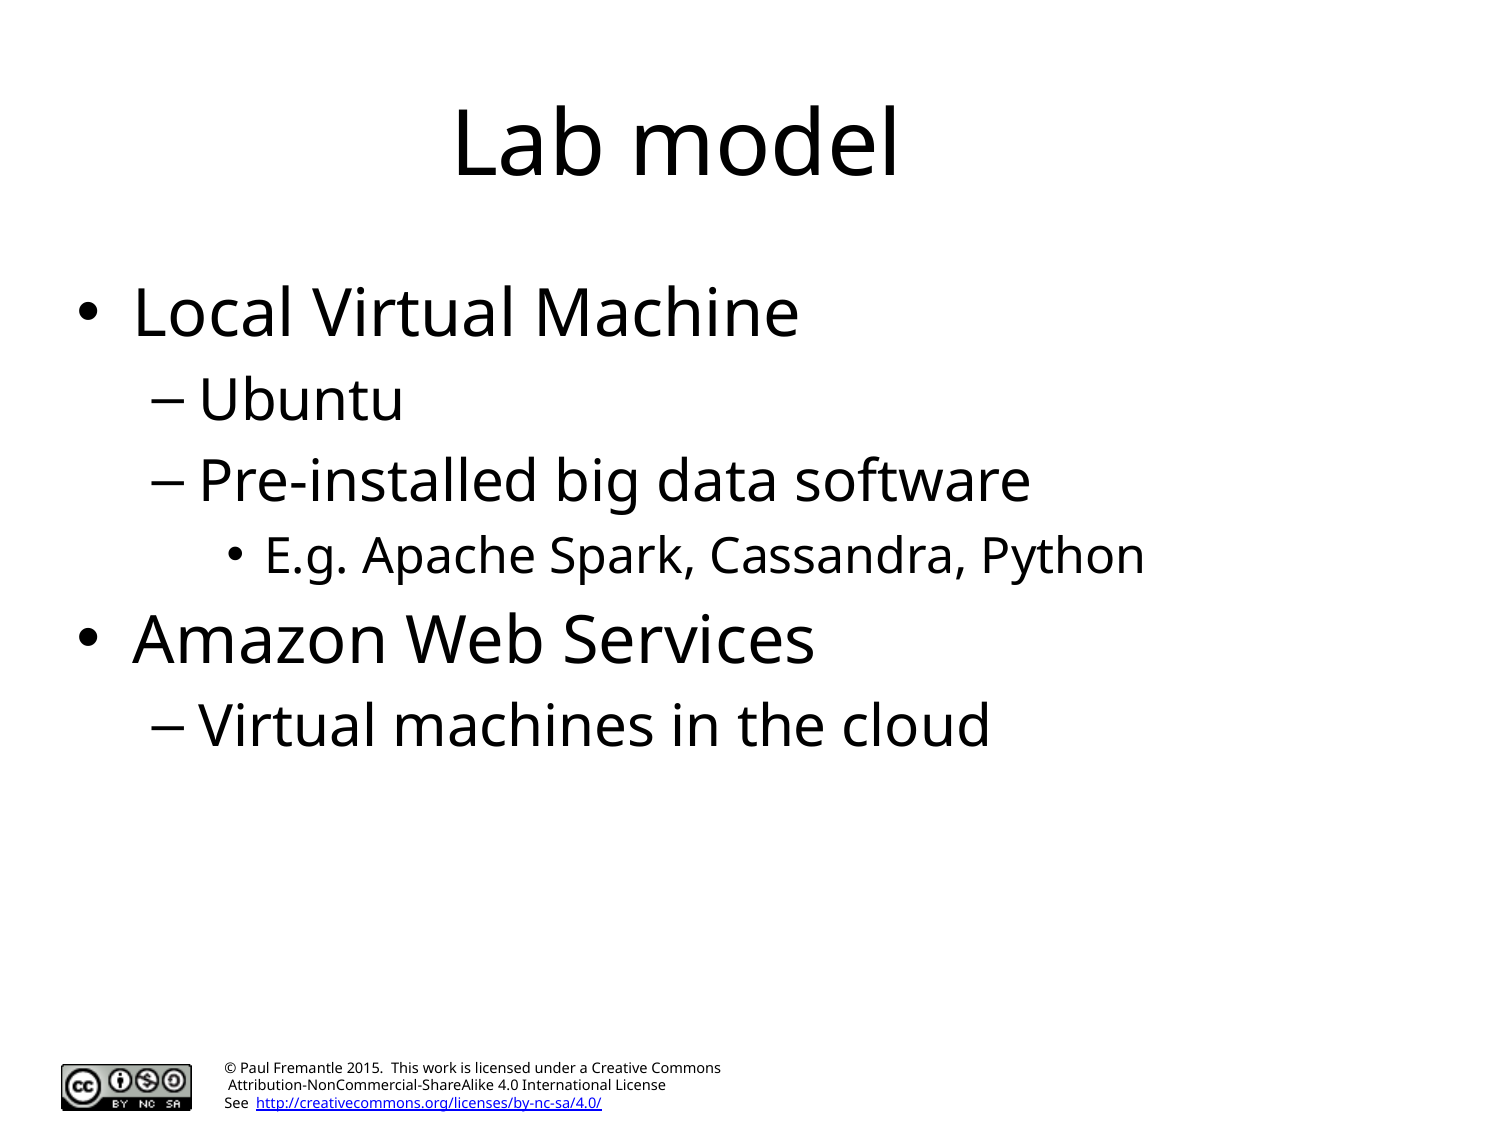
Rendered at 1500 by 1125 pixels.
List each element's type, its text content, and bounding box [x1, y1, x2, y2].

title Lab model [75, 45, 1425, 233]
picture [61, 1064, 192, 1111]
list Local Virtual Machine Ubuntu Pre-installed big data software E.g. Apache Spark, Cassandra, Python Amazon Web Services Virtual machines in the cloud [61, 262, 1412, 1005]
